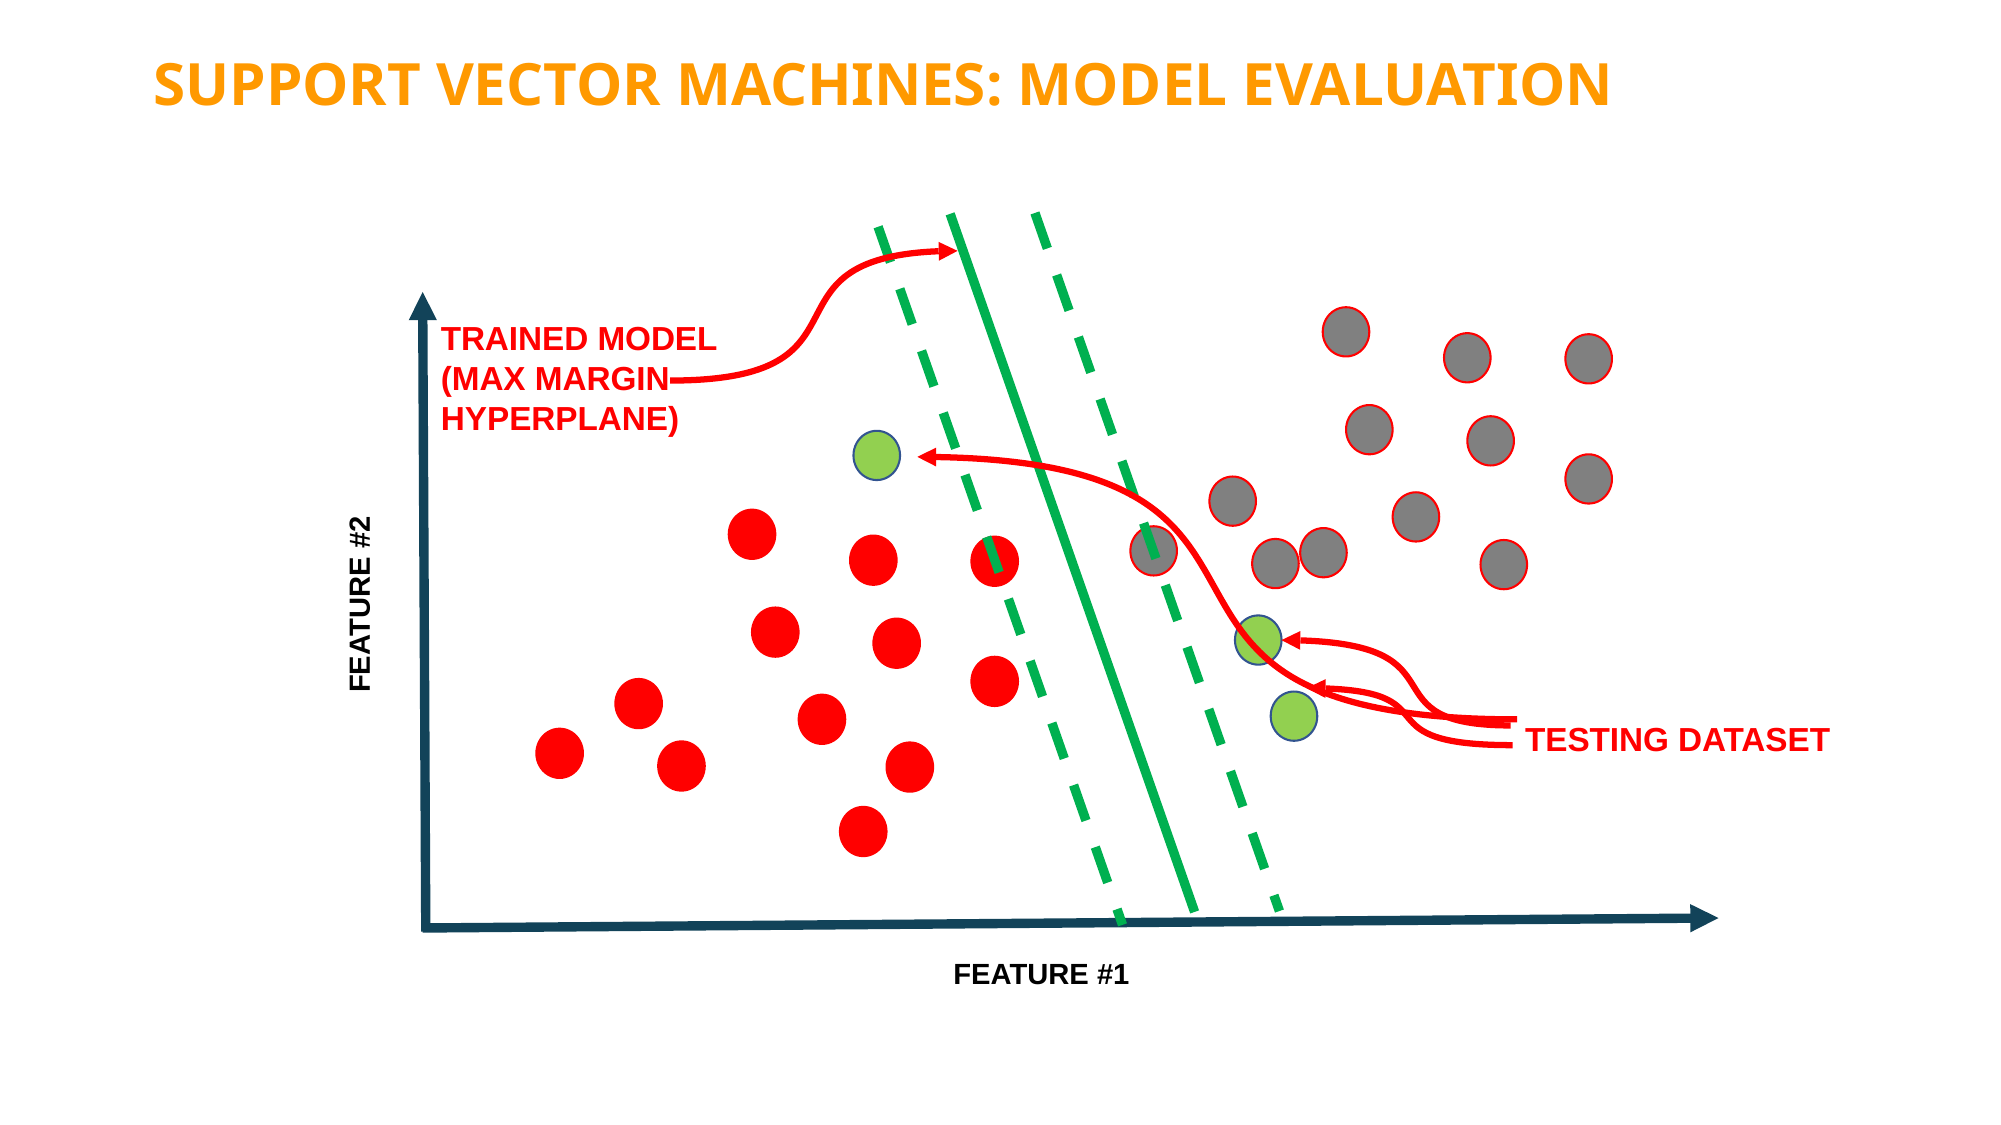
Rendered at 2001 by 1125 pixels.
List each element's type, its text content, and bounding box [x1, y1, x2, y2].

text_box [657, 740, 706, 792]
text_box [852, 446, 877, 482]
text_box [750, 606, 800, 658]
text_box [1034, 212, 1280, 456]
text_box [426, 917, 1719, 928]
text_box [797, 693, 847, 745]
text_box [535, 727, 584, 779]
text_box [1466, 415, 1515, 456]
text_box FEATURE #2 [333, 501, 383, 708]
text_box [1564, 333, 1614, 385]
text_box [872, 628, 877, 659]
text_box [1345, 404, 1394, 456]
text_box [424, 250, 958, 446]
text_box [1321, 306, 1371, 358]
text_box [849, 534, 877, 586]
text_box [917, 456, 1853, 767]
text_box [614, 677, 663, 730]
text_box FEATURE #1 [938, 947, 1145, 998]
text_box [422, 291, 426, 932]
text_box [727, 508, 777, 560]
text_box [838, 805, 877, 858]
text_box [950, 213, 1034, 226]
text_box SUPPORT VECTOR MACHINES: MODEL EVALUATION [138, 39, 1823, 125]
text_box [1442, 332, 1492, 384]
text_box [877, 226, 1123, 925]
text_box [1034, 767, 1280, 912]
